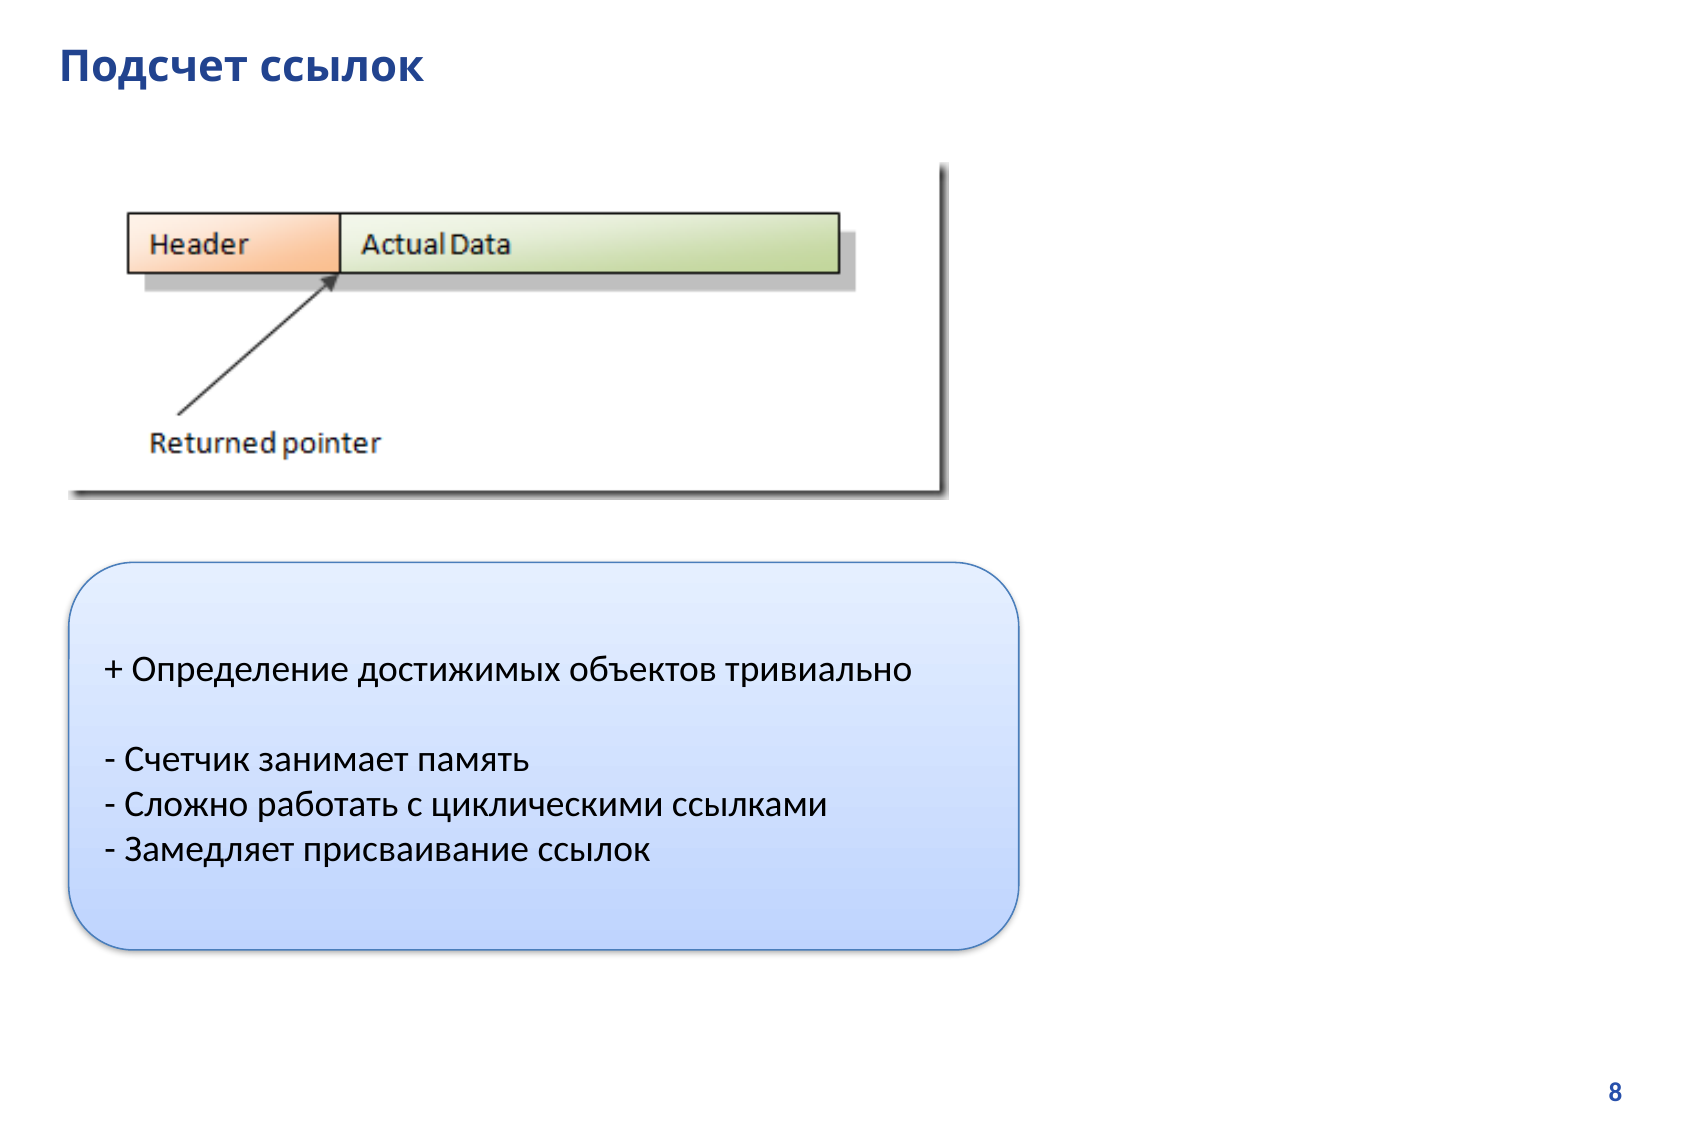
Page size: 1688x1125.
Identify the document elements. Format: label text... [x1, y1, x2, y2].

text_box + Определение достижимых объектов тривиально - Счетчик занимает память - Сложно работать с циклическими ссылками - Замедляет присваивание ссылок [67, 561, 1020, 951]
picture [68, 162, 950, 501]
title Подсчет ссылок [41, 29, 1653, 90]
